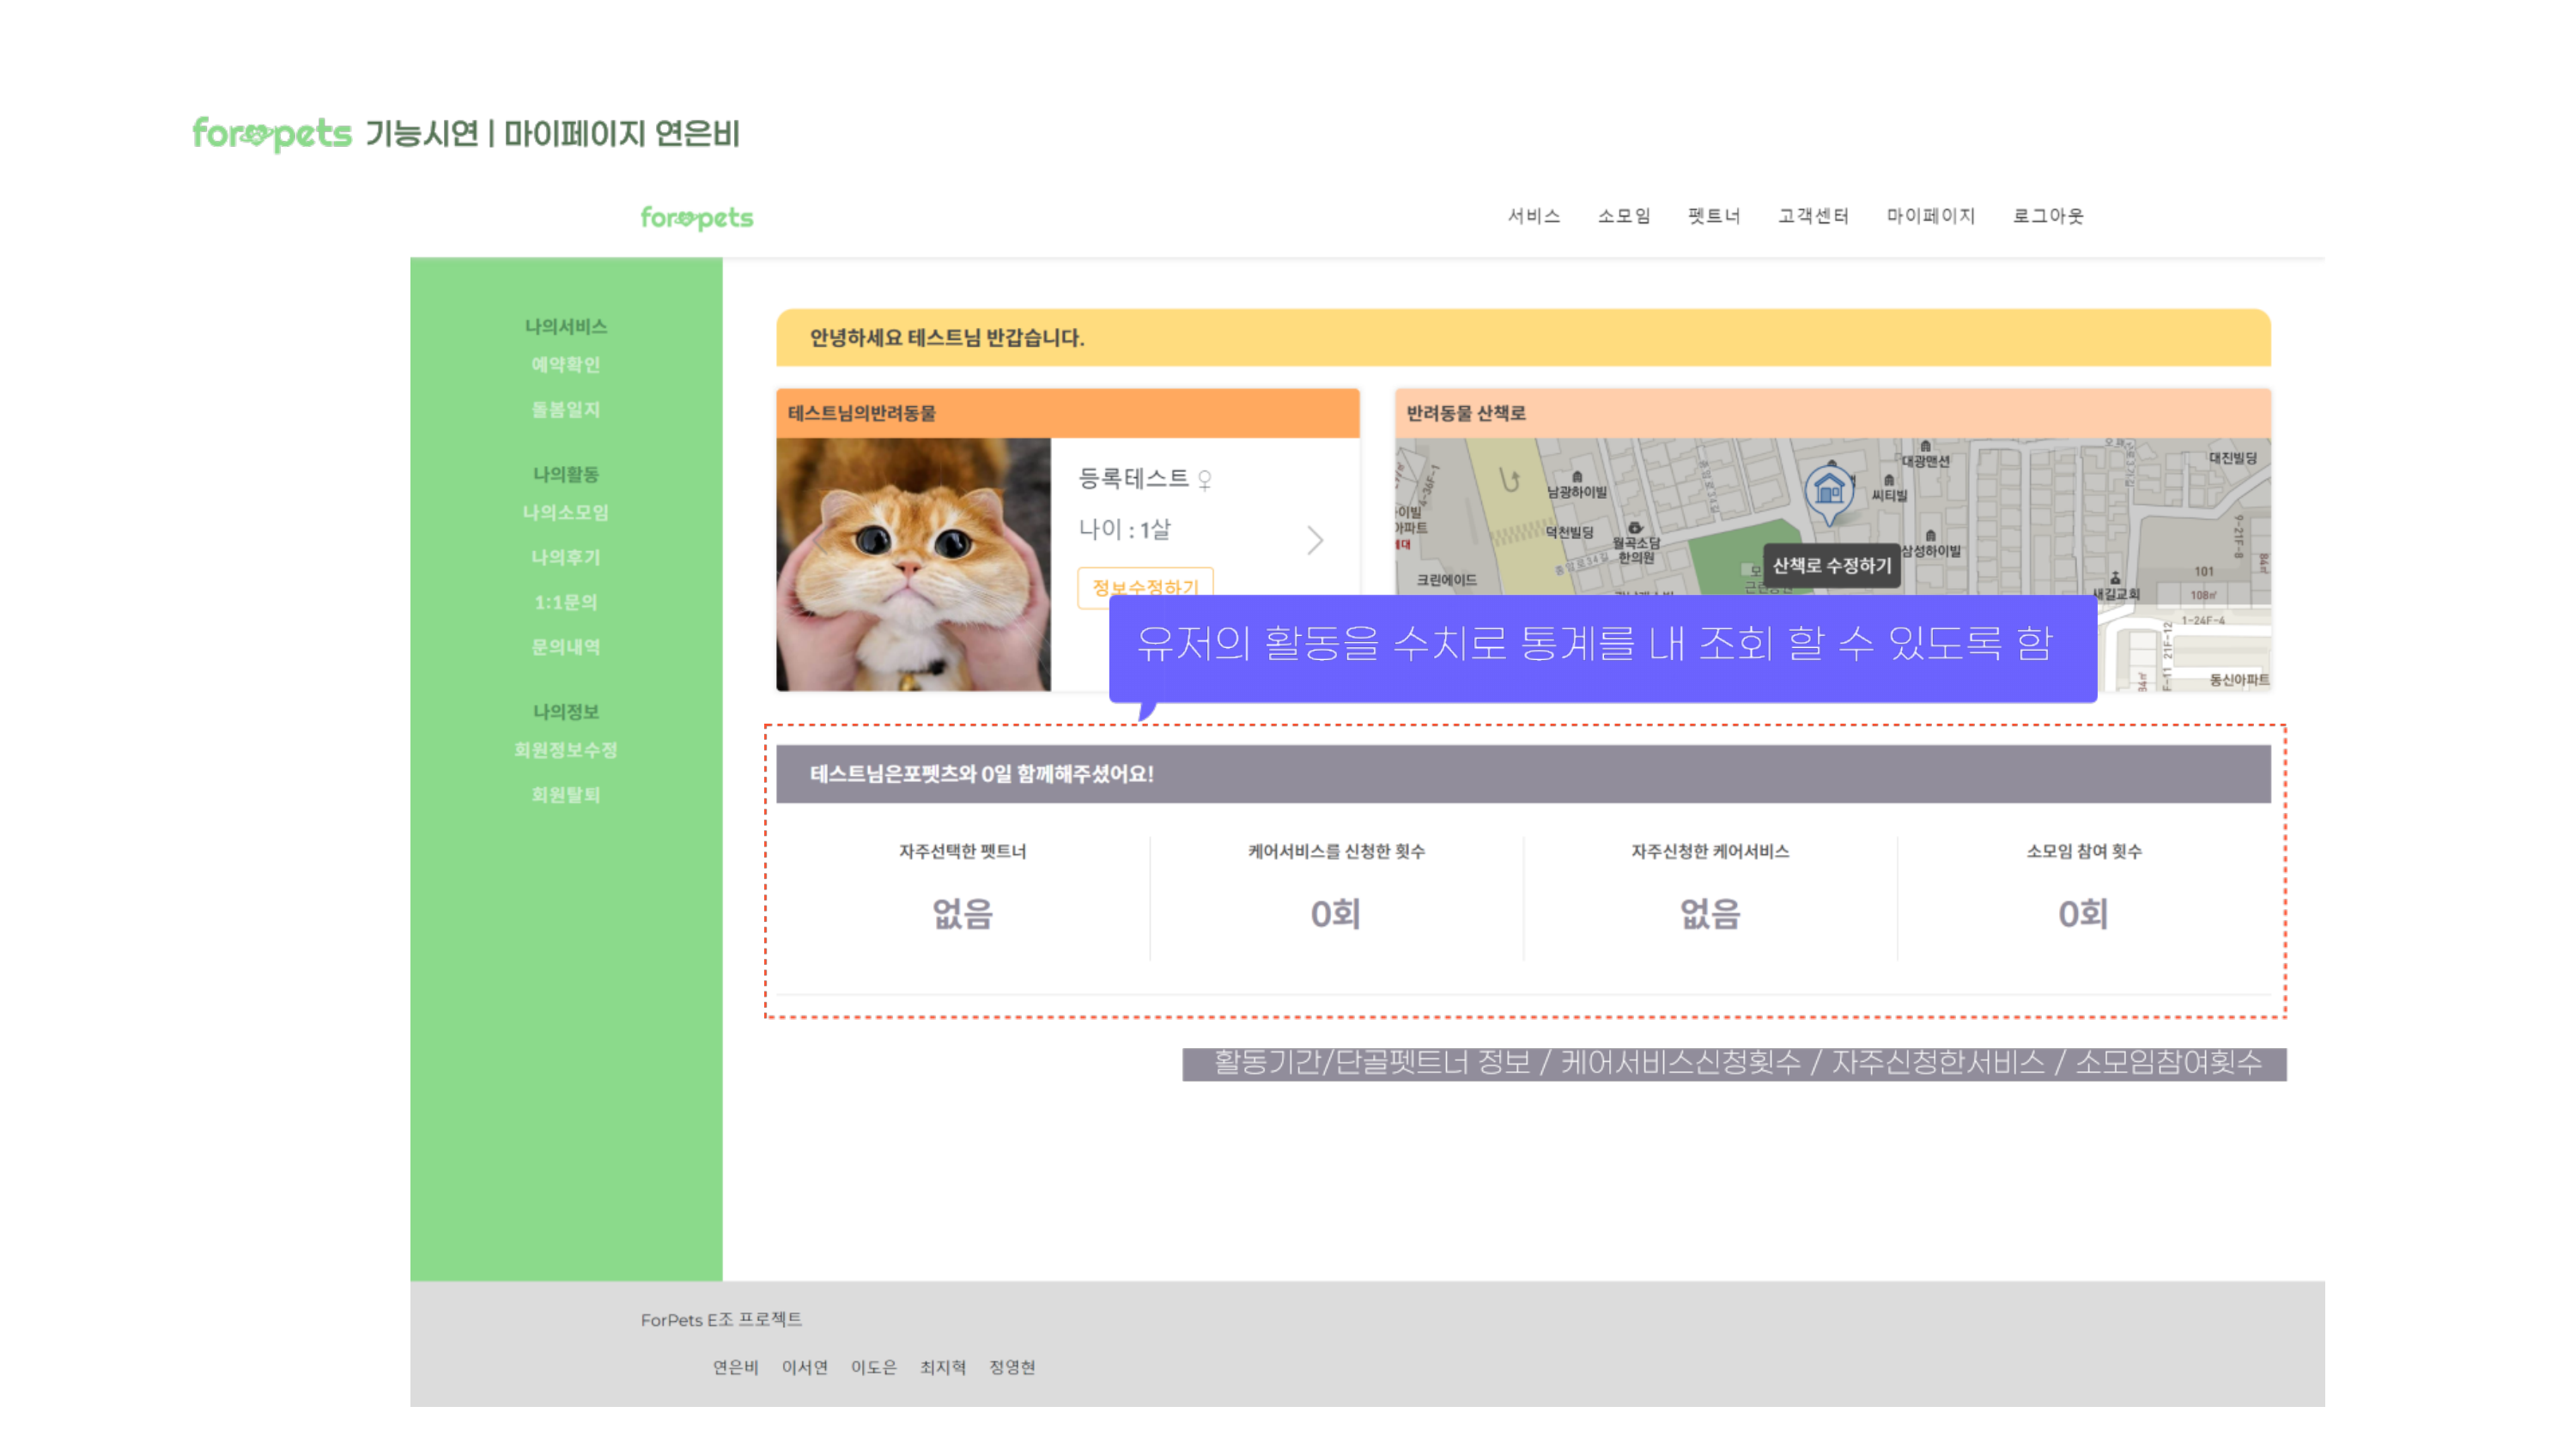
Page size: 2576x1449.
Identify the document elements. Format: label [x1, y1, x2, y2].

picture [360, 112, 755, 162]
text_box [764, 724, 2287, 1021]
picture [1127, 614, 2075, 682]
text_box [410, 177, 2325, 1407]
picture [1163, 1035, 2322, 1115]
text_box [1109, 594, 2098, 722]
text_box [191, 114, 353, 156]
